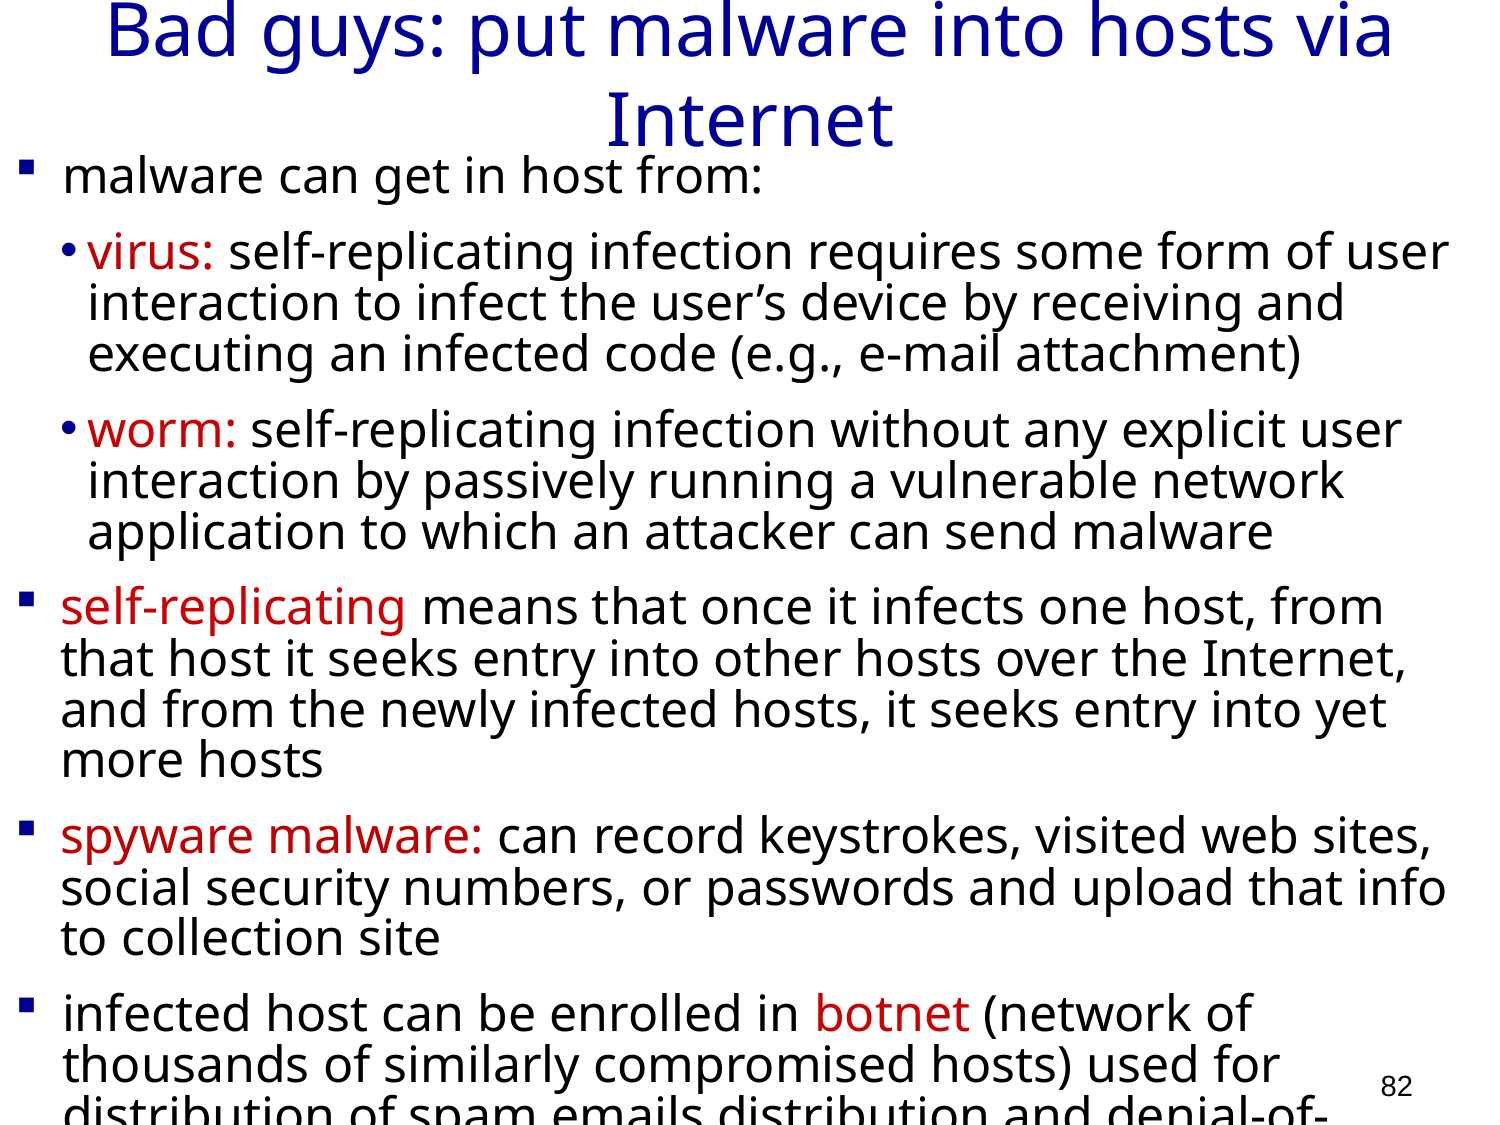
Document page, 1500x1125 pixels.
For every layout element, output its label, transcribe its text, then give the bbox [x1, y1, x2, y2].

title Bad guys: put malware into hosts via Internet [24, 21, 1477, 122]
list malware can get in host from: virus: self-replicating infection requires some form of user interaction to infect the user’s device by receiving and executing an infected code (e.g., e-mail attachment) worm: self-replicating infection without any explicit user interaction by passively running a vulnerable network application to which an attacker can send malware self-replicating means that once it infects one host, from that host it seeks entry into other hosts over the Internet, and from the newly infected hosts, it seeks entry into yet more hosts spyware malware: can record keystrokes, visited web sites, social security numbers, or passwords and upload that info to collection site infected host can be enrolled in botnet (network of thousands of similarly compromised hosts) used for distribution of spam emails distribution and denial-of-service (DoS) attacks [0, 145, 1500, 1123]
slide_number 82 [1365, 1059, 1477, 1106]
